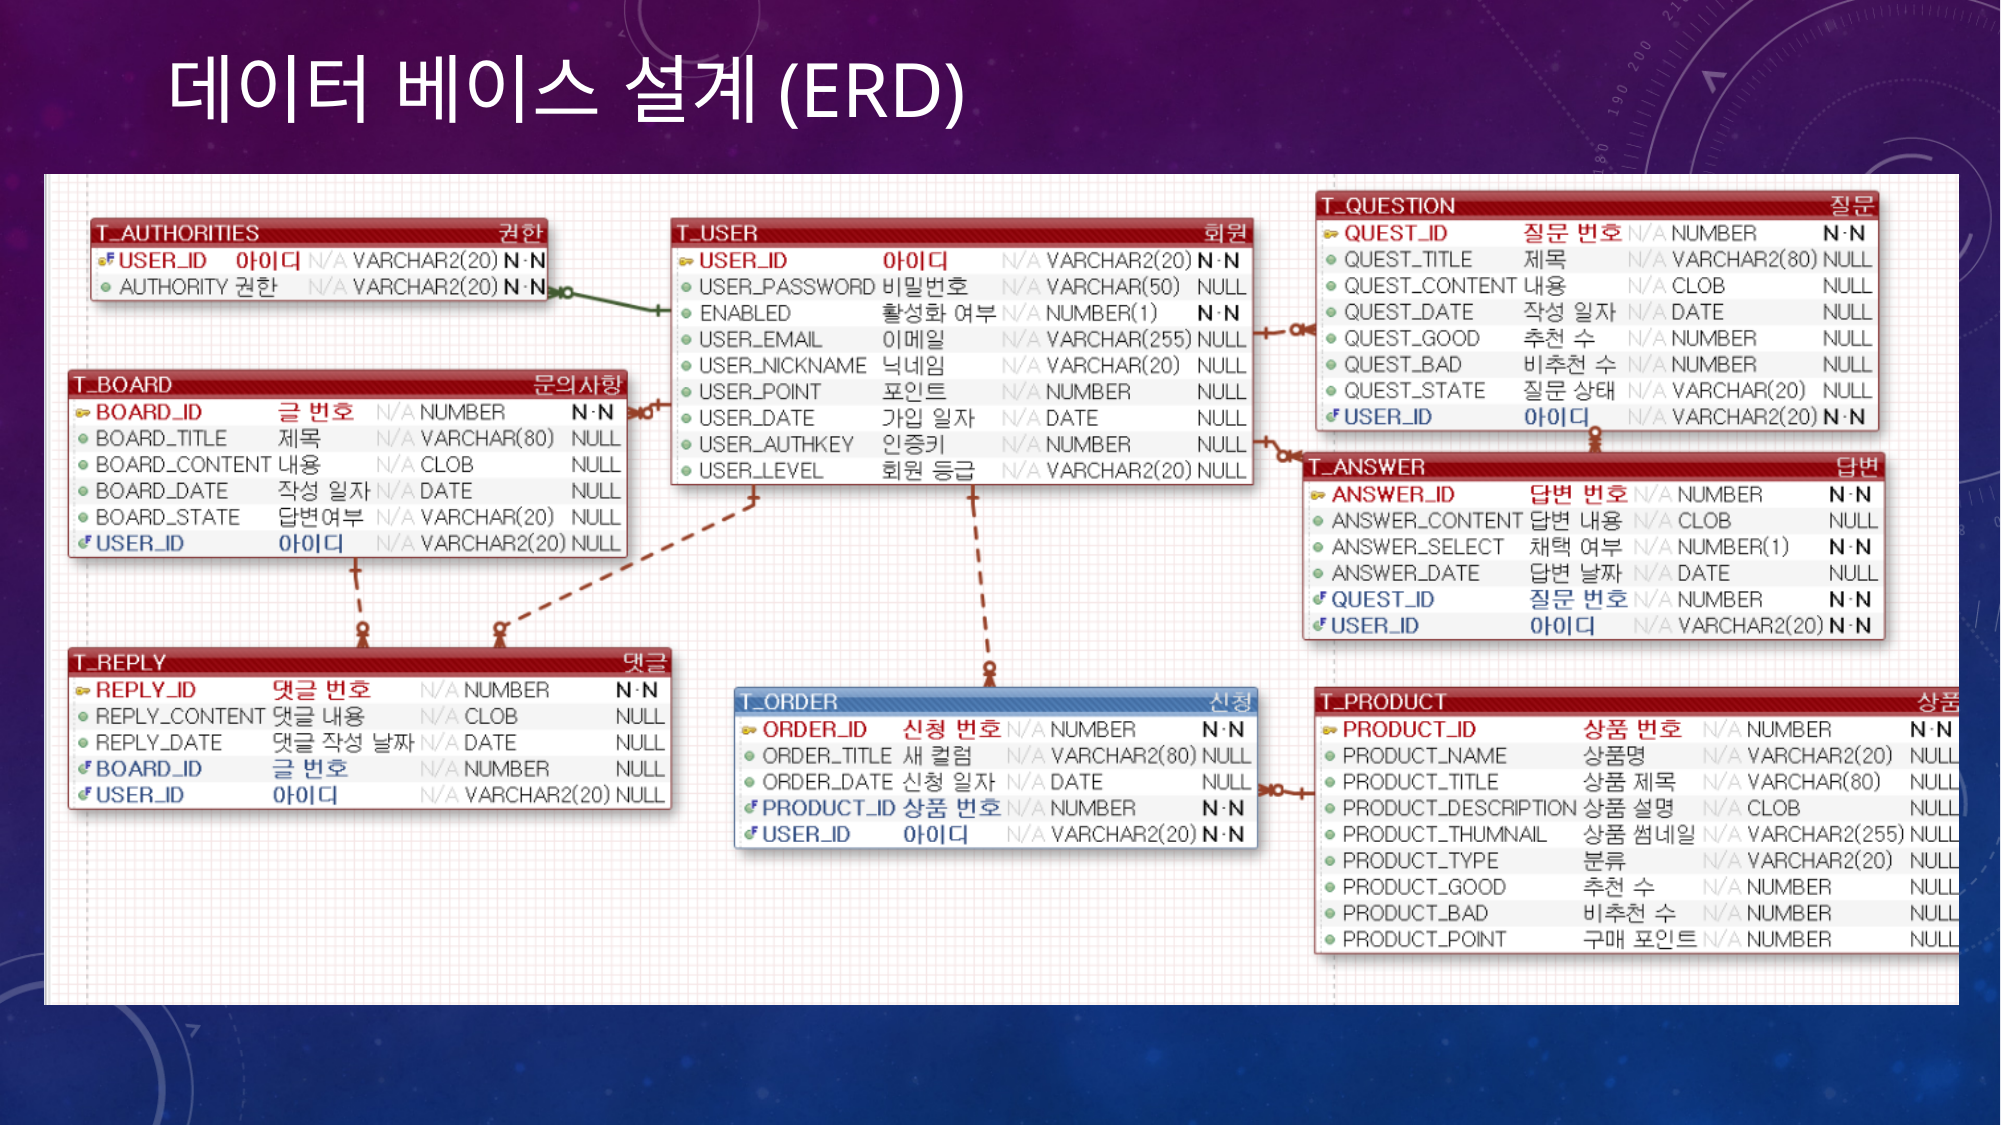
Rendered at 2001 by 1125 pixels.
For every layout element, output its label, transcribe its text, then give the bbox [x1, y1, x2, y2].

title 데이터 베이스 설계(erd) [112, 0, 1775, 174]
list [44, 174, 1960, 1006]
picture [0, 0, 2001, 1125]
